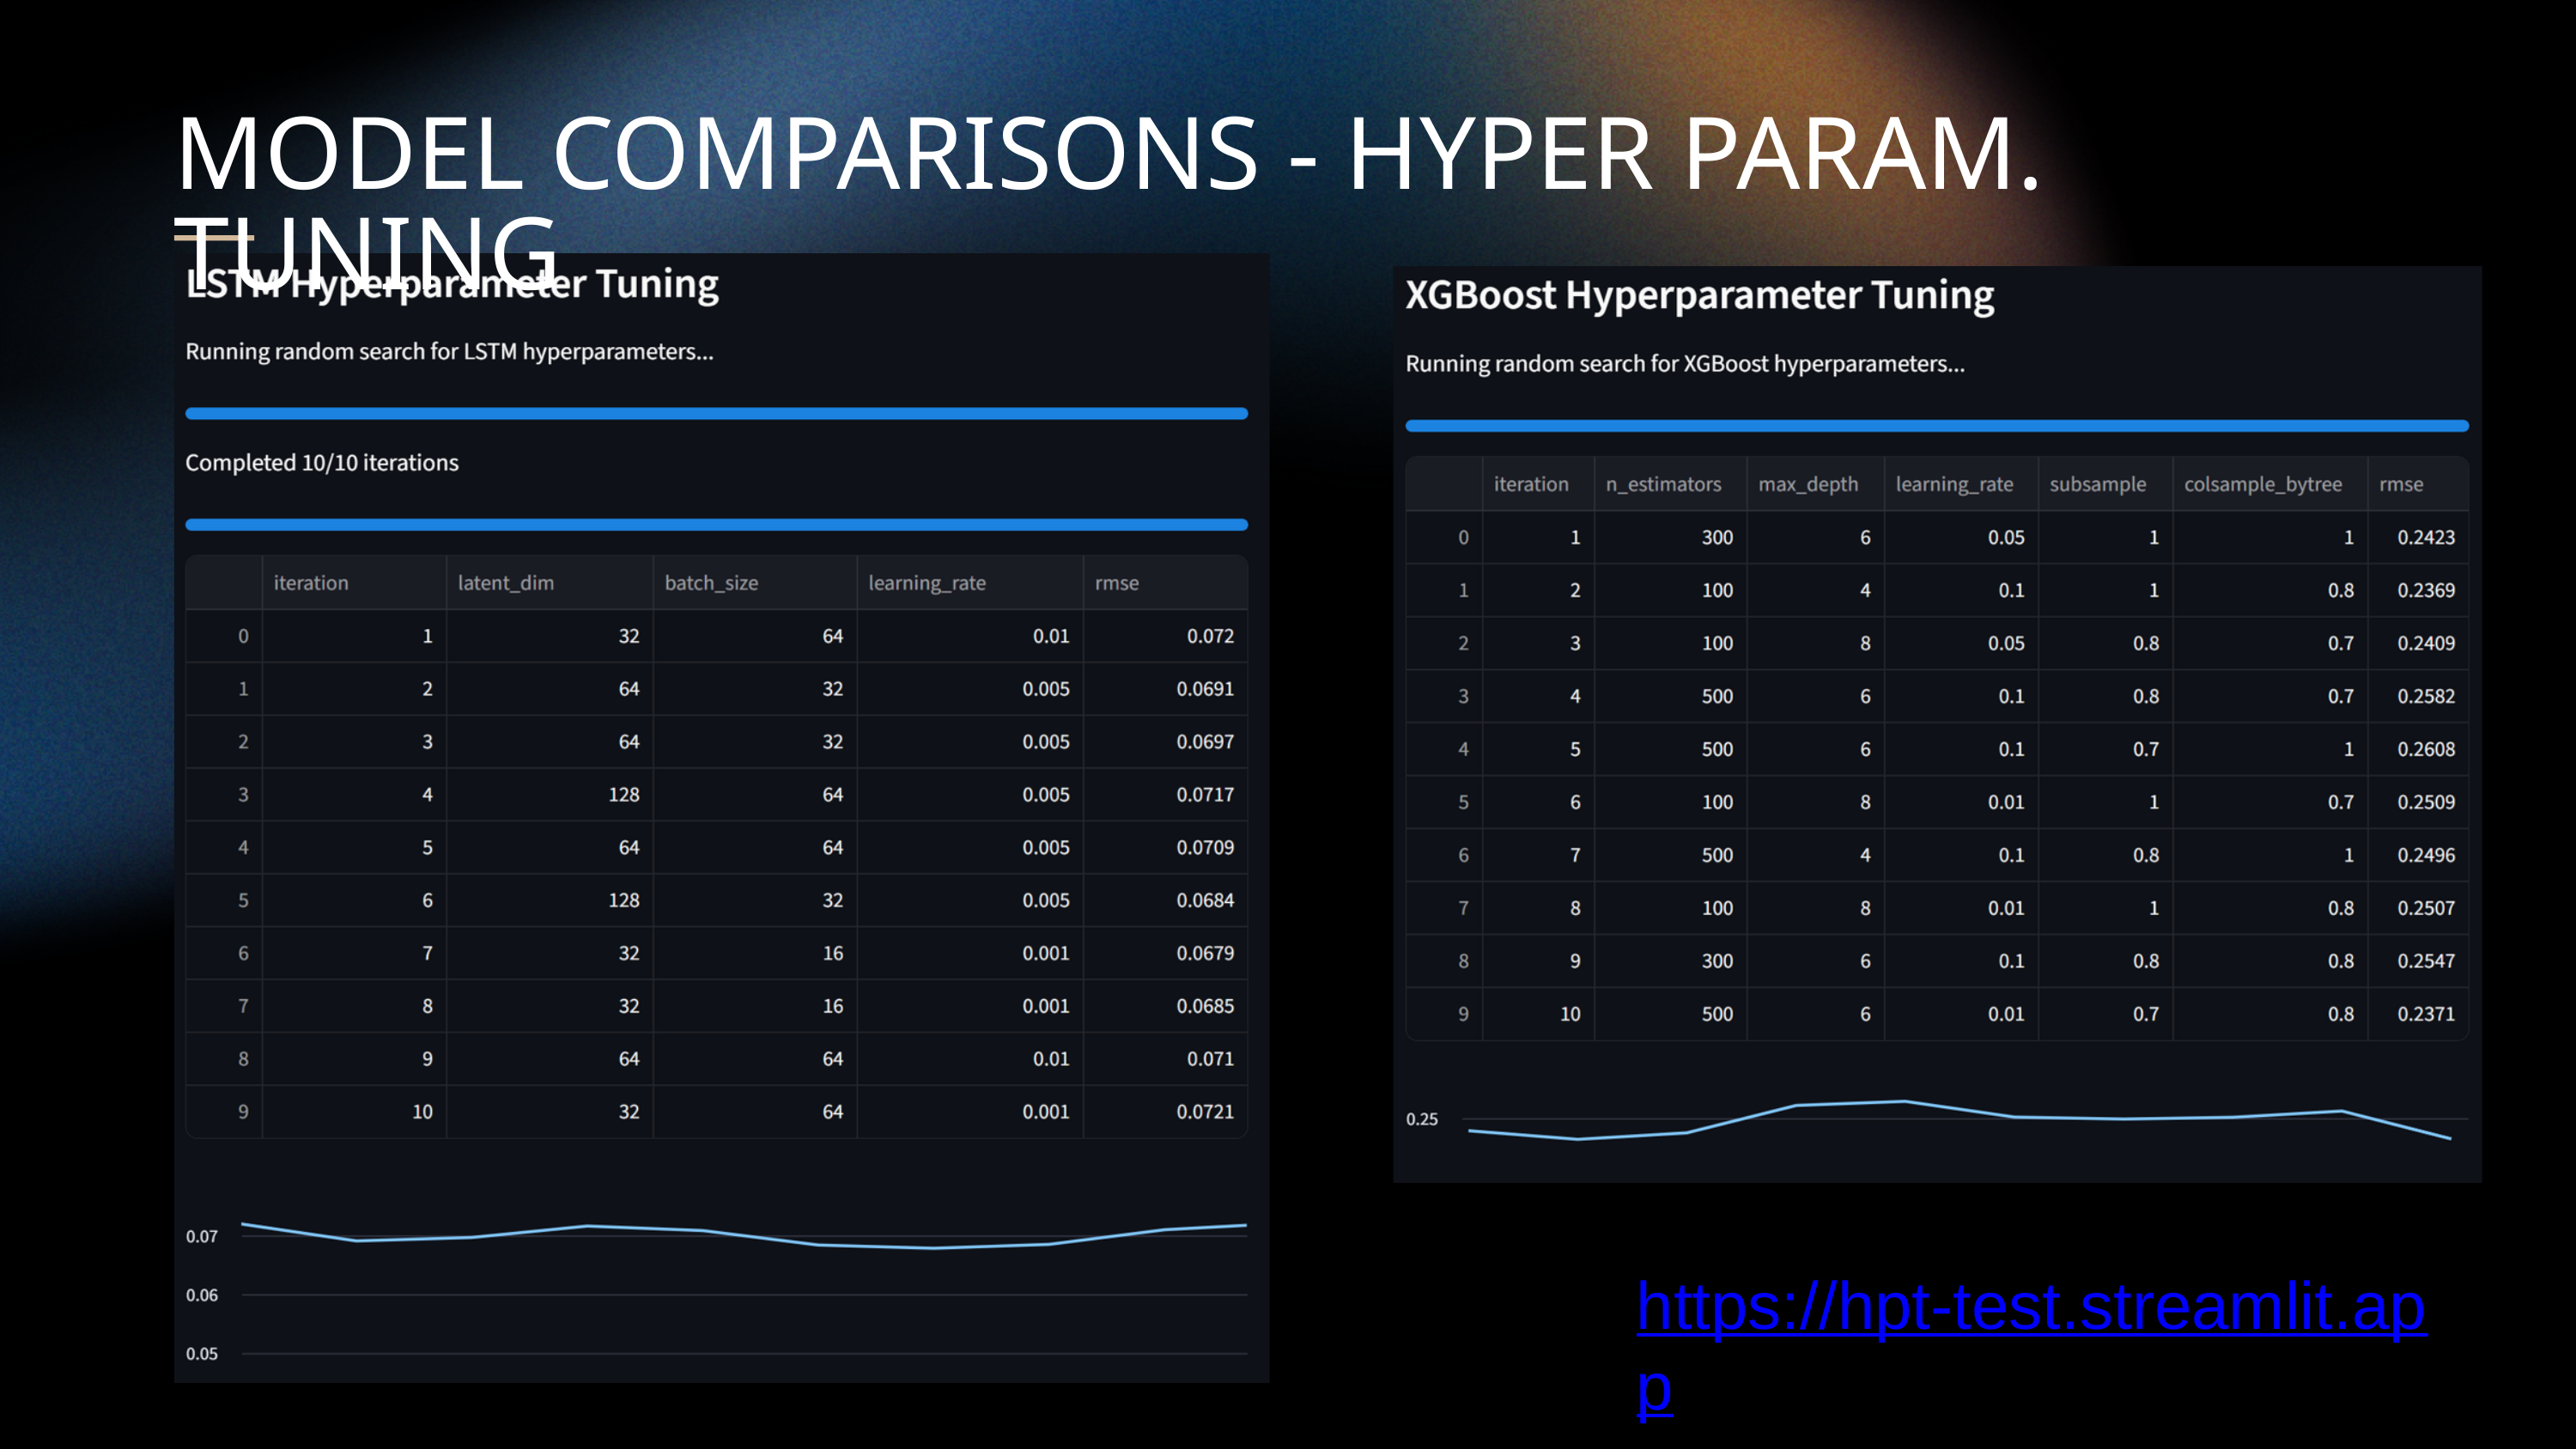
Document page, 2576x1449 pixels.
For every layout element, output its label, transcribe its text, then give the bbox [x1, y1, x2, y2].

text_box [1393, 266, 2482, 1183]
text_box https://hpt-test.streamlit.app [1636, 1249, 2465, 1343]
text_box [173, 310, 1270, 1383]
text_box MODEL COMPARISONS - HYPER PARAM. TUNING [173, 109, 2432, 310]
text_box [0, 0, 2164, 997]
